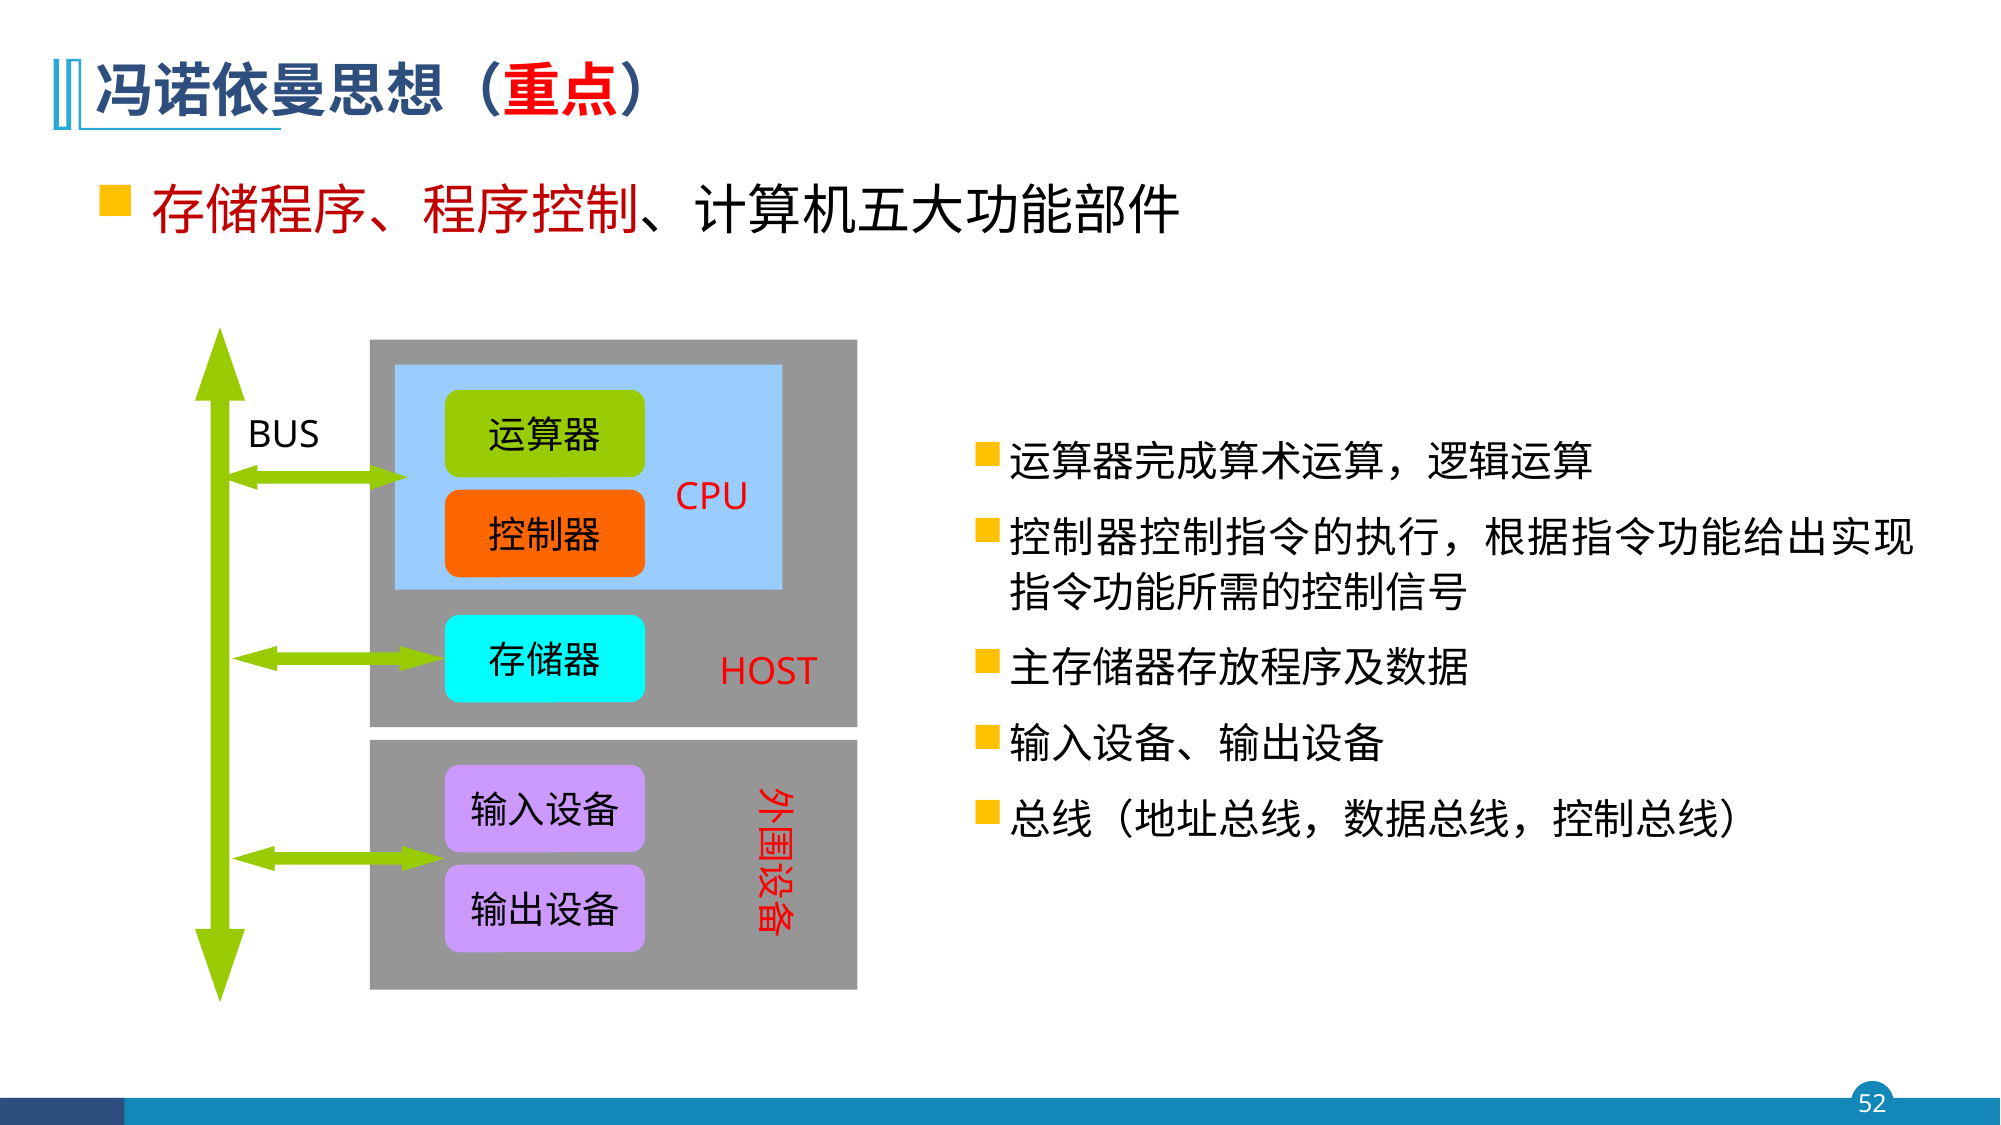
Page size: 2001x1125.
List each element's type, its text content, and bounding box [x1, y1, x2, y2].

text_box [194, 327, 445, 1003]
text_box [445, 339, 858, 728]
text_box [445, 364, 783, 590]
text_box 运算器完成算术运算，逻辑运算 控制器控制指令的执行，根据指令功能给出实现指令功能所需的控制信号 主存储器存放程序及数据 输入设备、输出设备 总线（地址总线，数据总线，控制总线） [957, 402, 1930, 968]
title 冯诺依曼思想（重点） [80, 42, 1805, 144]
list 存储程序、程序控制、计算机五大功能部件 [80, 154, 1805, 1080]
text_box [445, 739, 858, 990]
